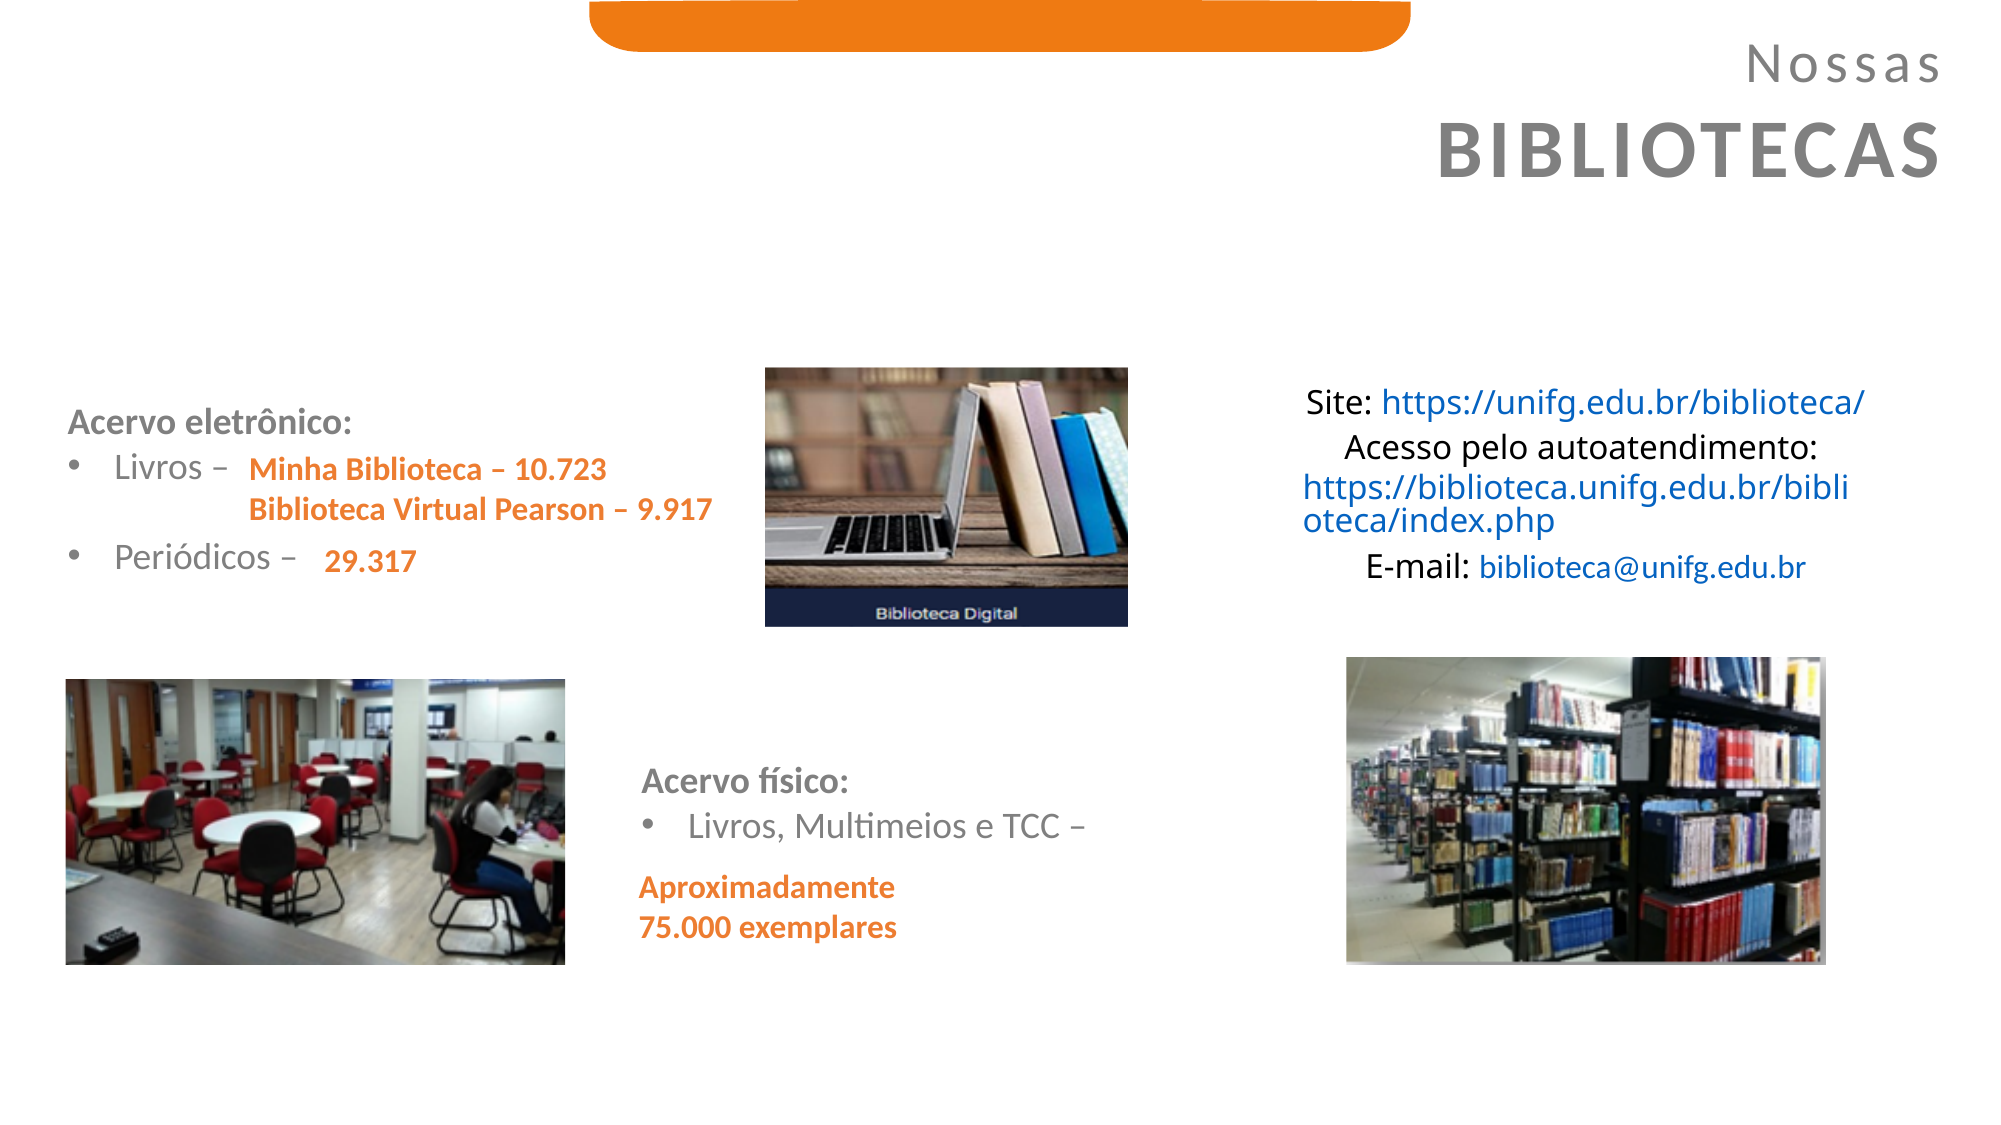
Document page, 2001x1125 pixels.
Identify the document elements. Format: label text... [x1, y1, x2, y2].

picture [764, 360, 1129, 628]
text_box Acervo físico: Livros, Multimeios e TCC – [626, 748, 1129, 854]
text_box Minha Biblioteca – 10.723 Biblioteca Virtual Pearson – 9.917 [234, 439, 736, 535]
picture [1346, 657, 1826, 965]
text_box [588, 0, 1412, 53]
text_box Nossas BIBLIOTECAS [1216, 16, 1956, 202]
picture [65, 679, 566, 965]
text_box Aproximadamente 75.000 exemplares [624, 857, 978, 952]
text_box Site: https://unifg.edu.br/biblioteca/ Acesso pelo autoatendimento: https://biblioteca.unifg.edu.br/biblioteca/index.php E-mail: biblioteca@unifg.edu.br [1285, 363, 1888, 569]
text_box 29.317 [309, 531, 527, 587]
text_box Acervo eletrônico: Livros – Periódicos – [52, 389, 485, 585]
